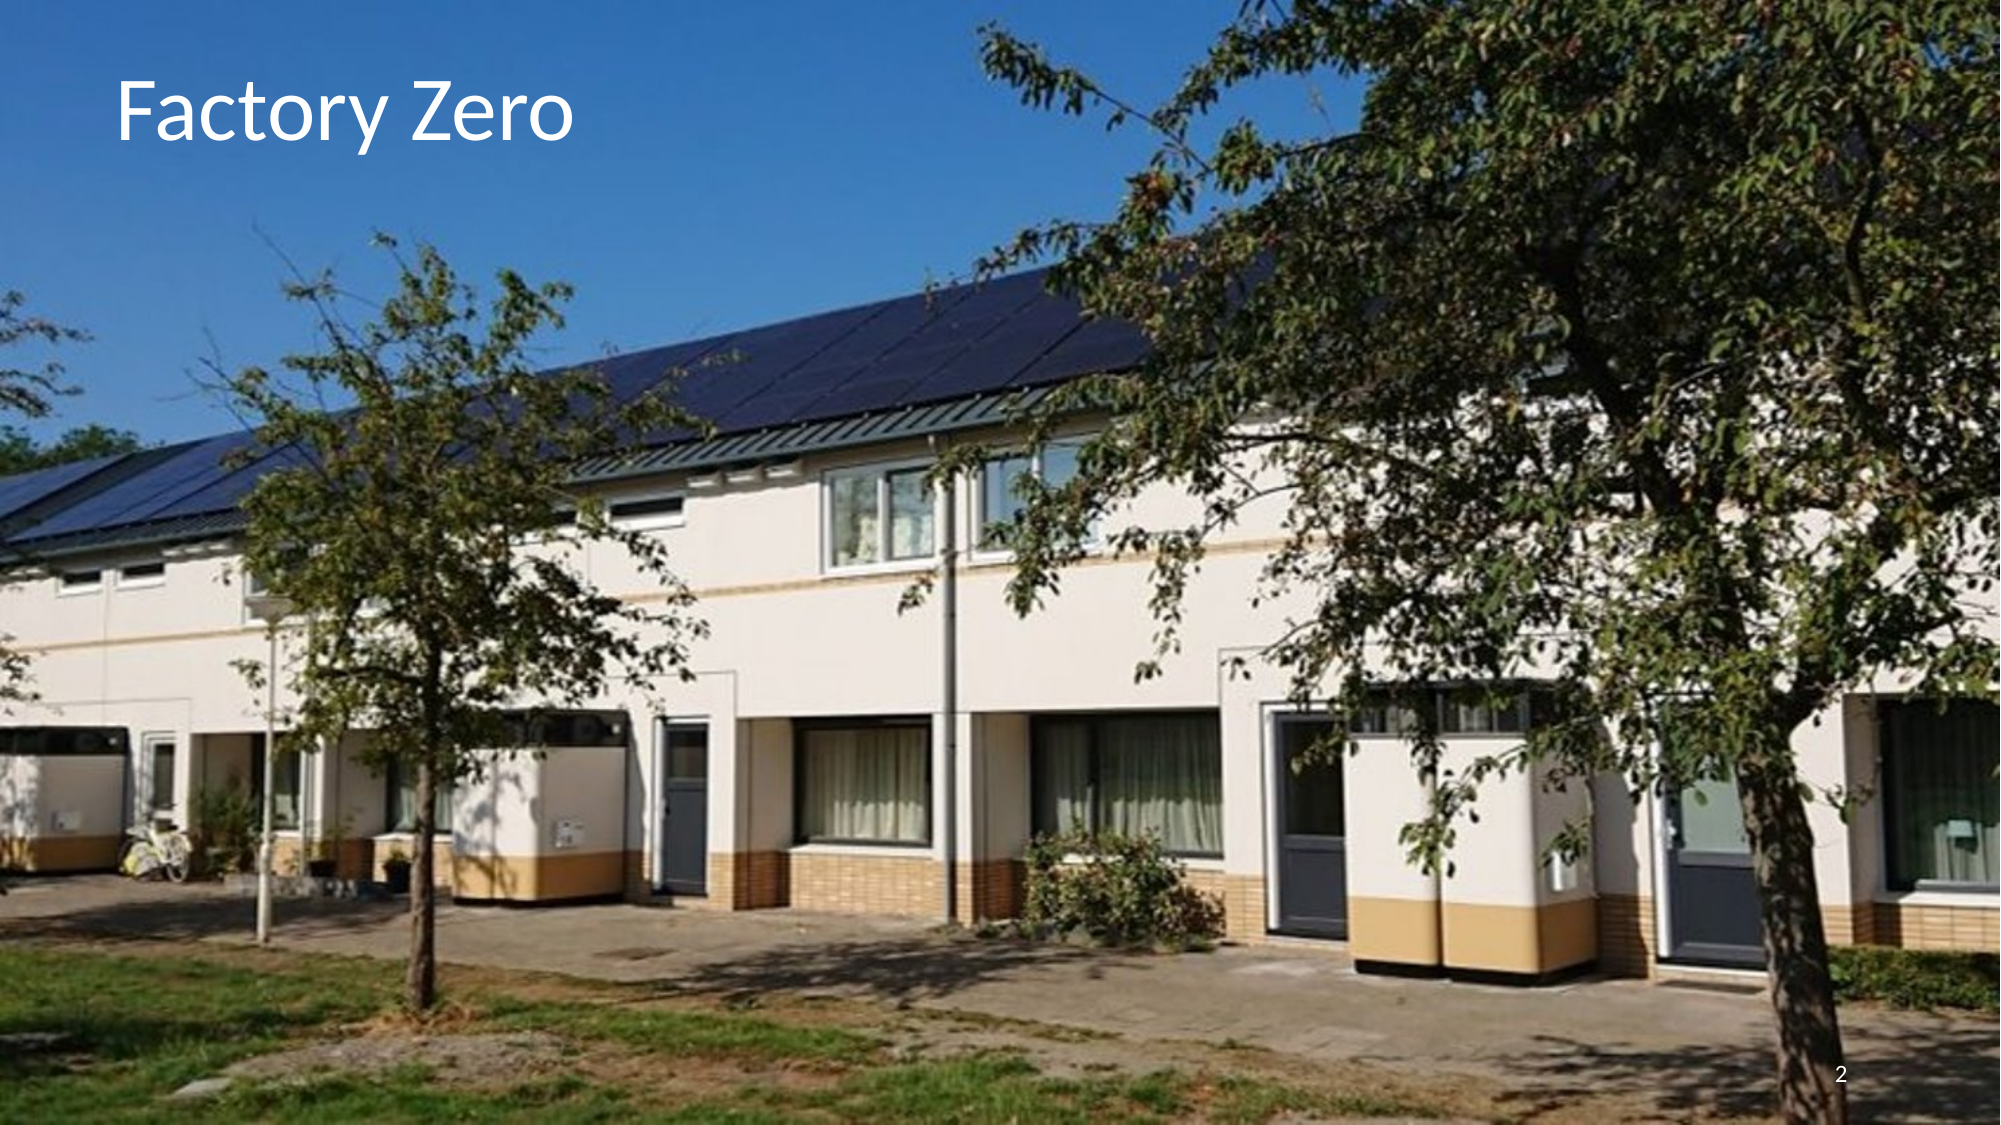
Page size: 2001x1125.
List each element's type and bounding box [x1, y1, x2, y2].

list [0, 0, 2000, 1125]
